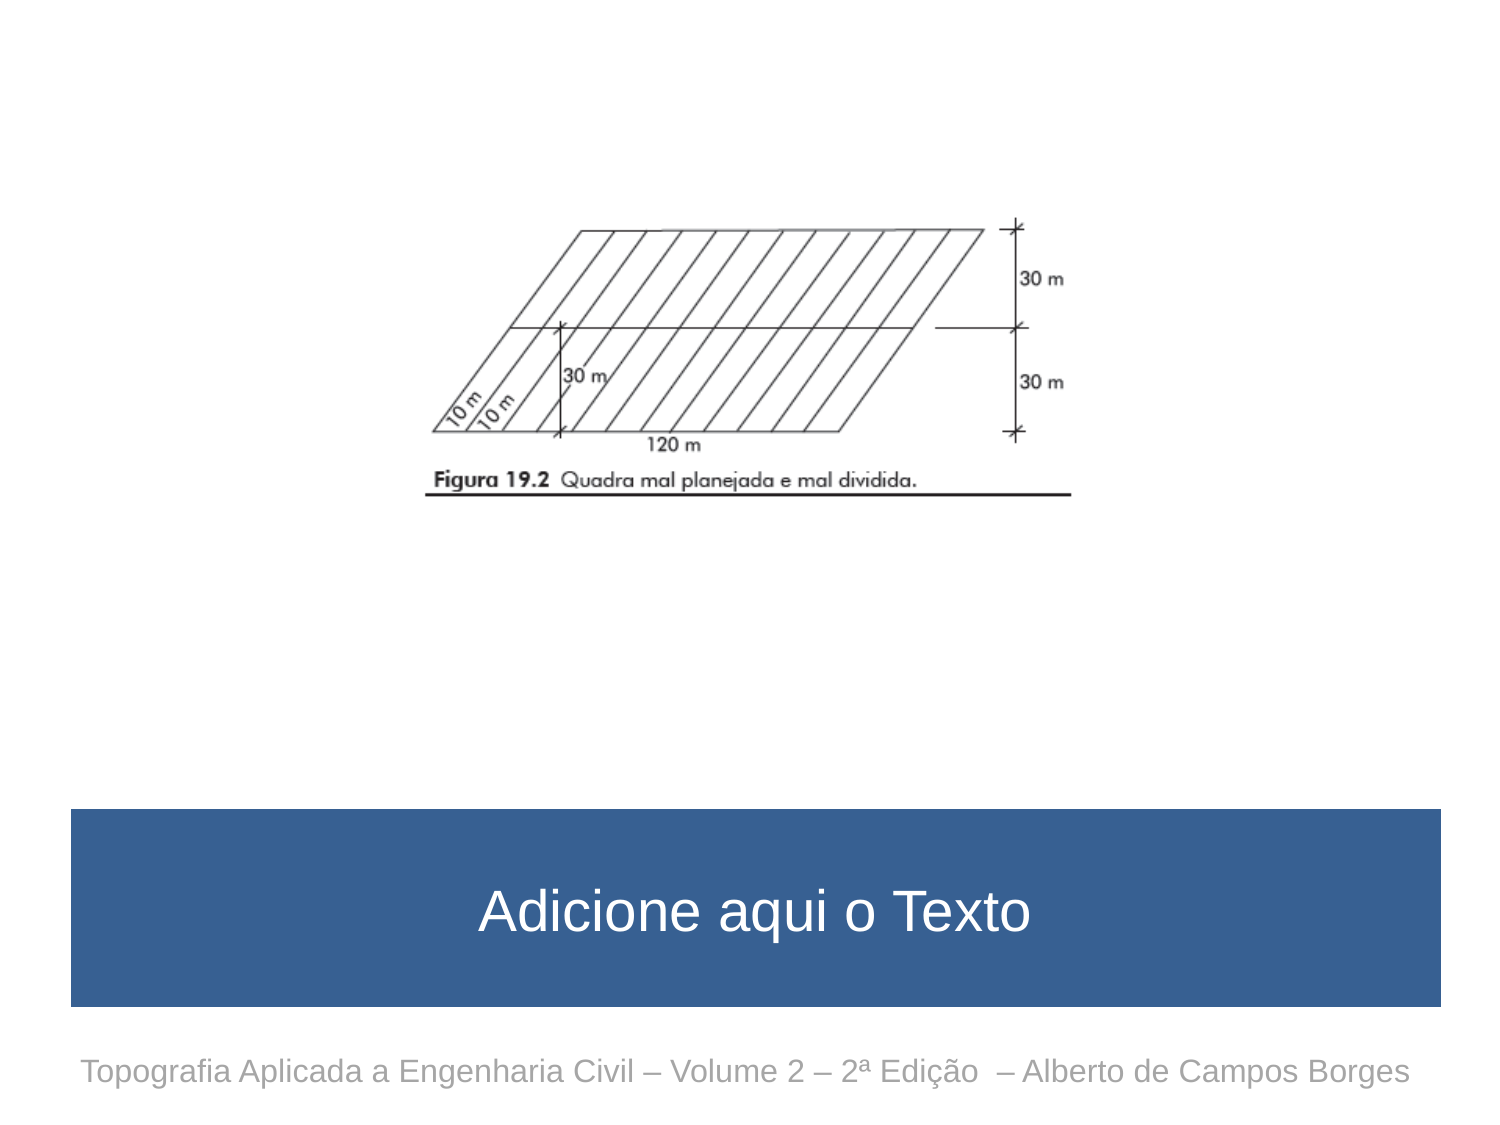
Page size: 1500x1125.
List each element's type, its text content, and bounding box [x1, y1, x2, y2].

picture [402, 196, 1110, 506]
text_box Adicione aqui o Texto [70, 808, 1442, 1008]
footer Topografia Aplicada a Engenharia Civil – Volume 2 – 2ª Edição – Alberto de Campos Borges [0, 1042, 1500, 1103]
